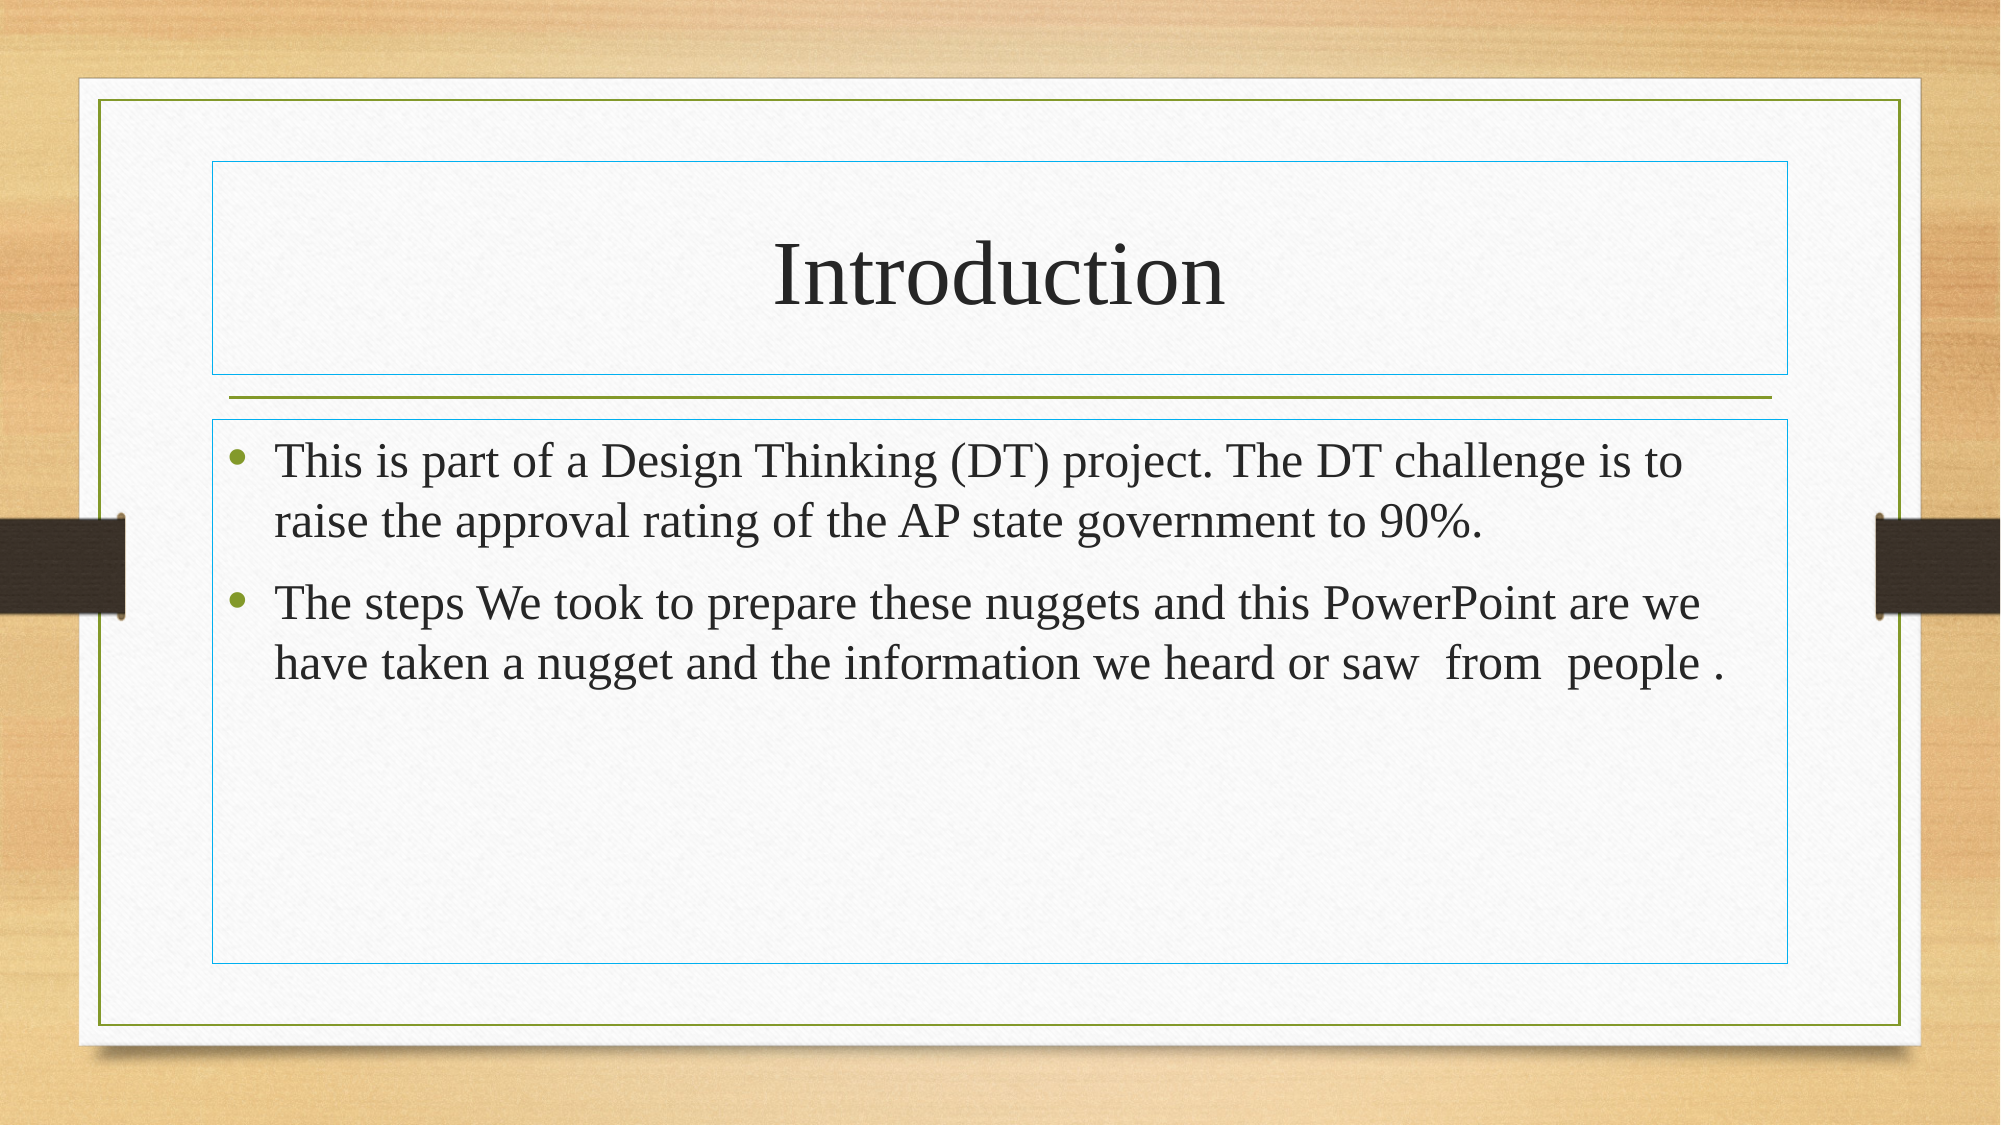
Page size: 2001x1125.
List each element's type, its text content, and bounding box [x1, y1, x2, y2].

title Introduction [212, 161, 1788, 375]
picture [0, 0, 2001, 1125]
list This is part of a Design Thinking (DT) project. The DT challenge is to raise the approval rating of the AP state government to 90%. The steps We took to prepare these nuggets and this PowerPoint are we have taken a nugget and the information we heard or saw from people . [212, 419, 1788, 964]
